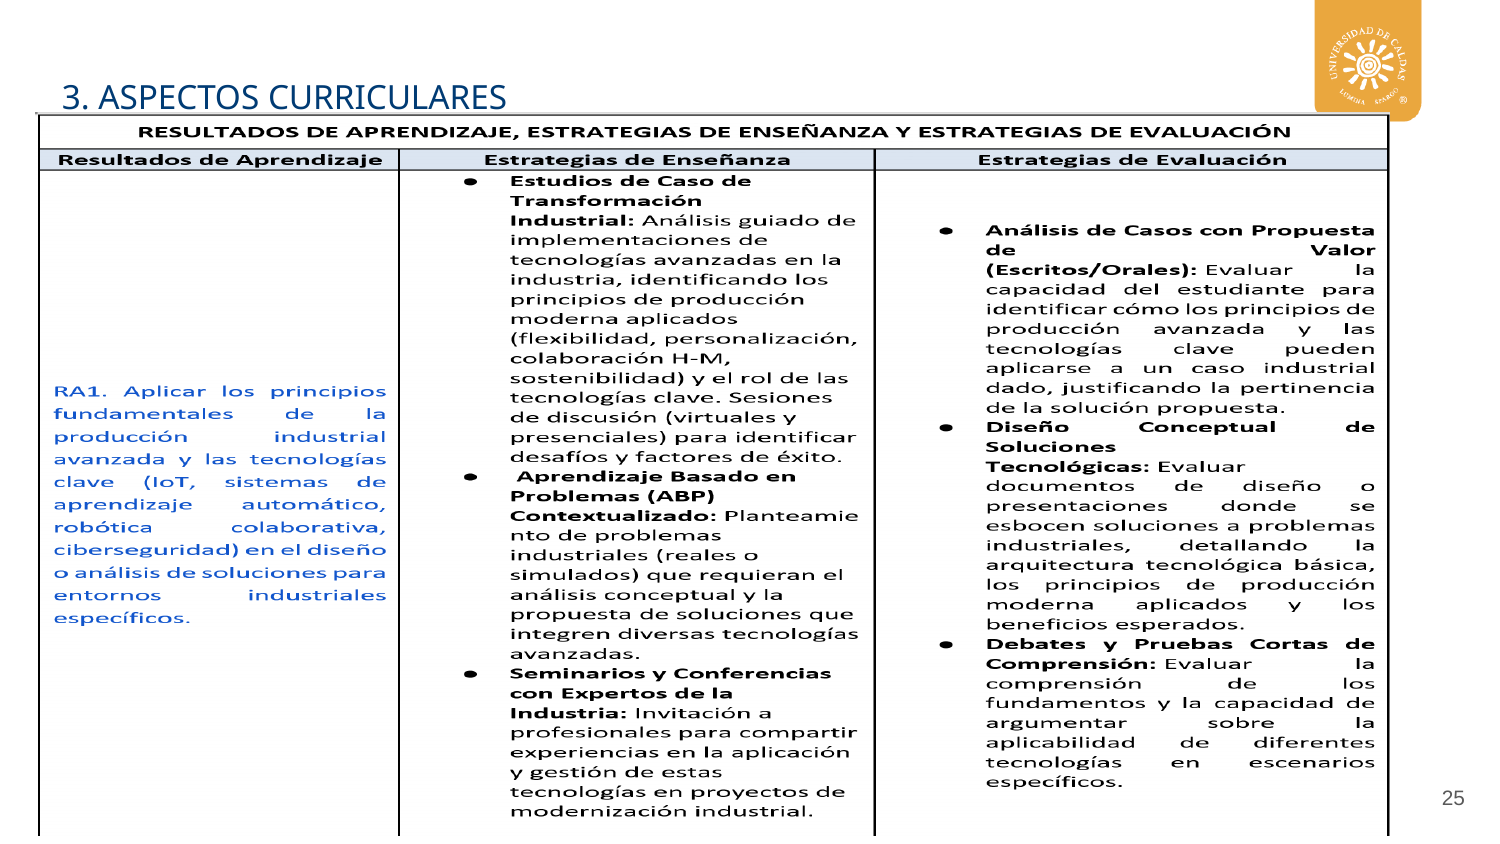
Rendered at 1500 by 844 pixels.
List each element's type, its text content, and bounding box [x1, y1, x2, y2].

slide_number 25 [1393, 764, 1480, 830]
text_box 3. ASPECTOS CURRICULARES [46, 68, 1155, 111]
picture [0, 0, 1500, 844]
